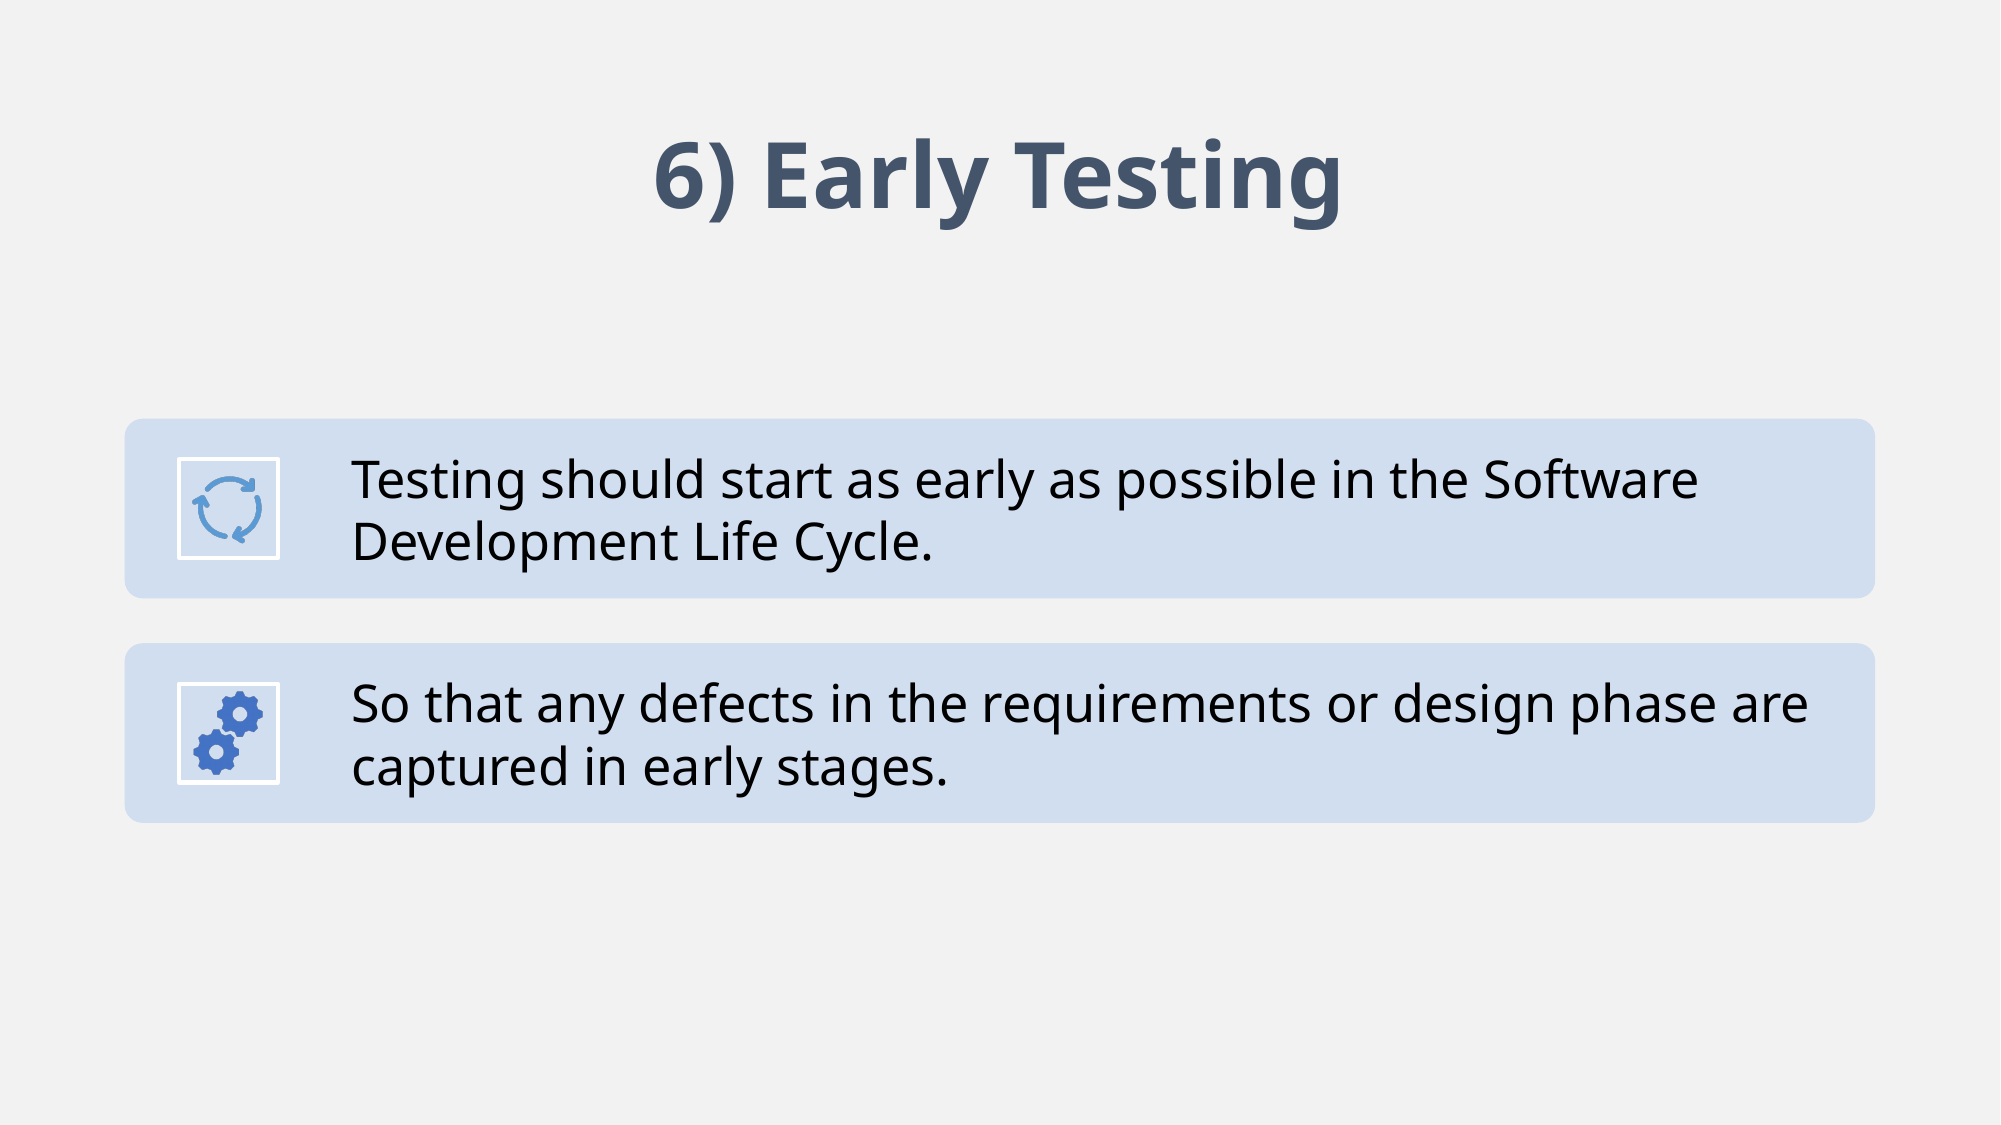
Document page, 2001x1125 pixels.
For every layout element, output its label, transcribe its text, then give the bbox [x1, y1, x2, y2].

title 6) Early Testing [199, 85, 1801, 237]
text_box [124, 321, 1876, 921]
